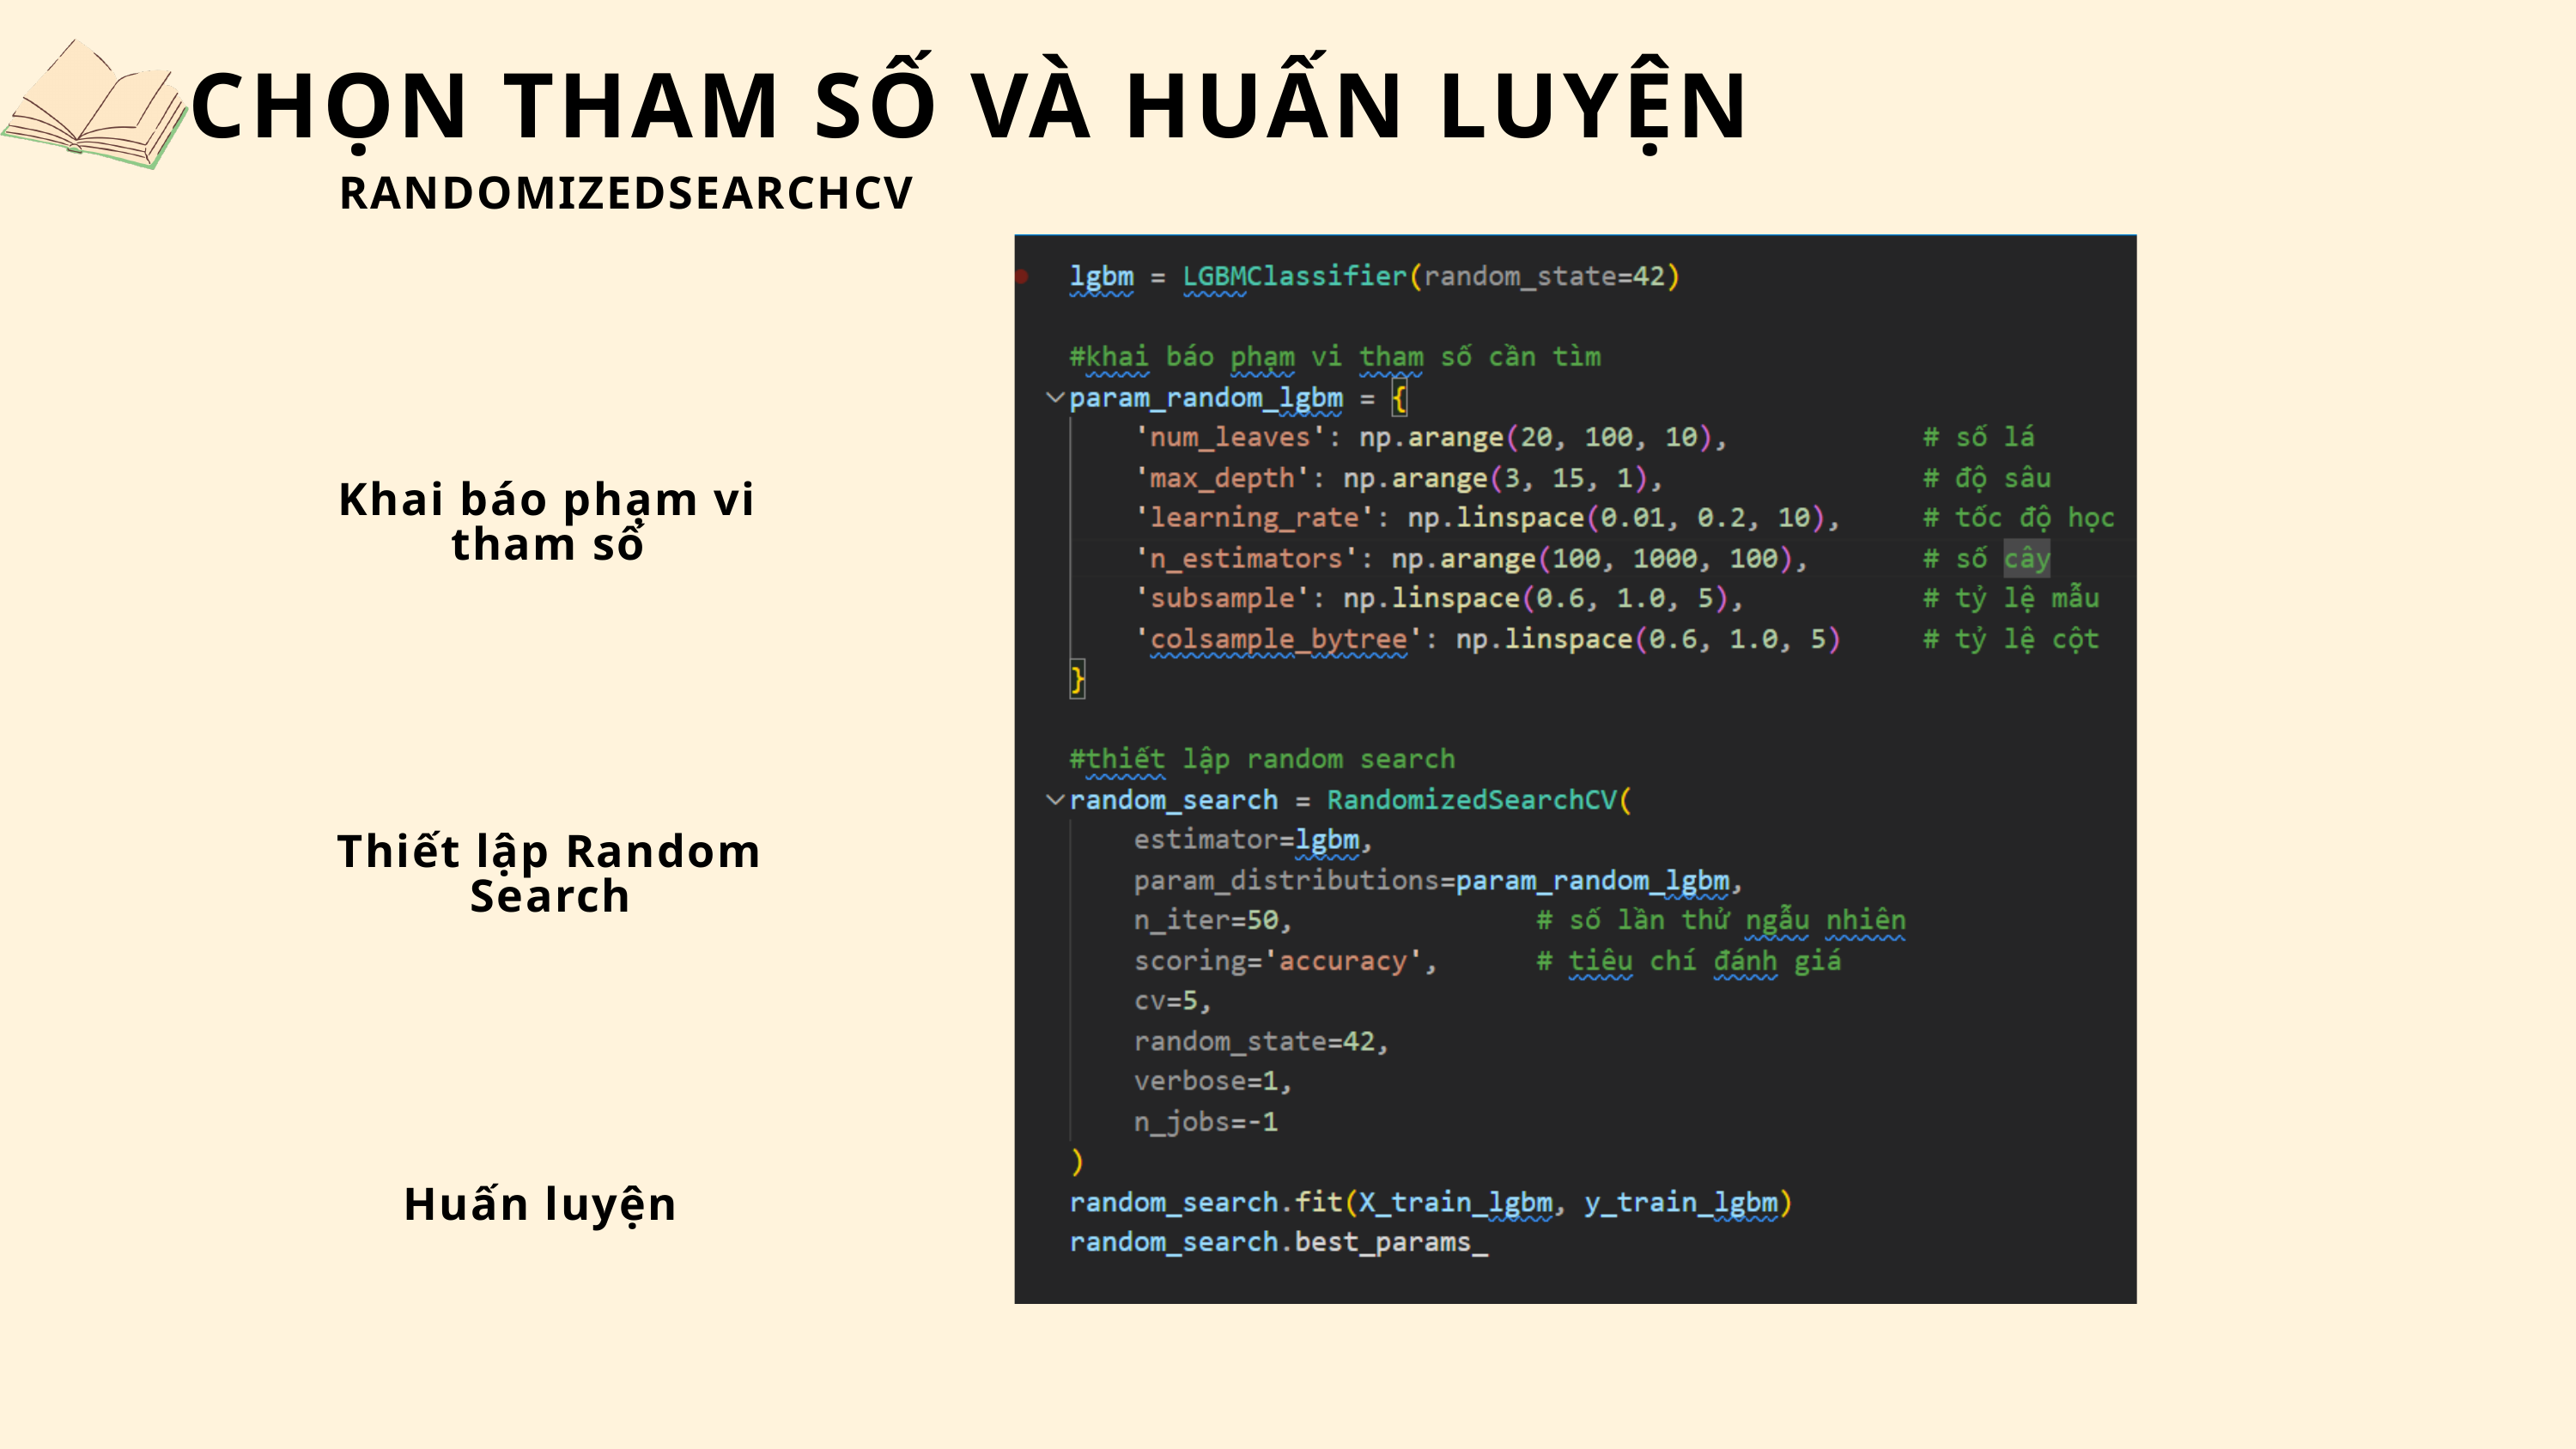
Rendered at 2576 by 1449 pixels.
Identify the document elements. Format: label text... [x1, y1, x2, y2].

text_box Khai báo phạm vi tham số [276, 479, 819, 569]
text_box [1014, 234, 2137, 1304]
text_box Thiết lập Random Search [283, 832, 818, 922]
text_box RANDOMIZEDSEARCHCV [0, 173, 1288, 219]
text_box [0, 39, 189, 170]
text_box Huấn luyện [94, 1184, 987, 1229]
text_box CHỌN THAM SỐ VÀ HUẤN LUYỆN [188, 65, 1841, 156]
